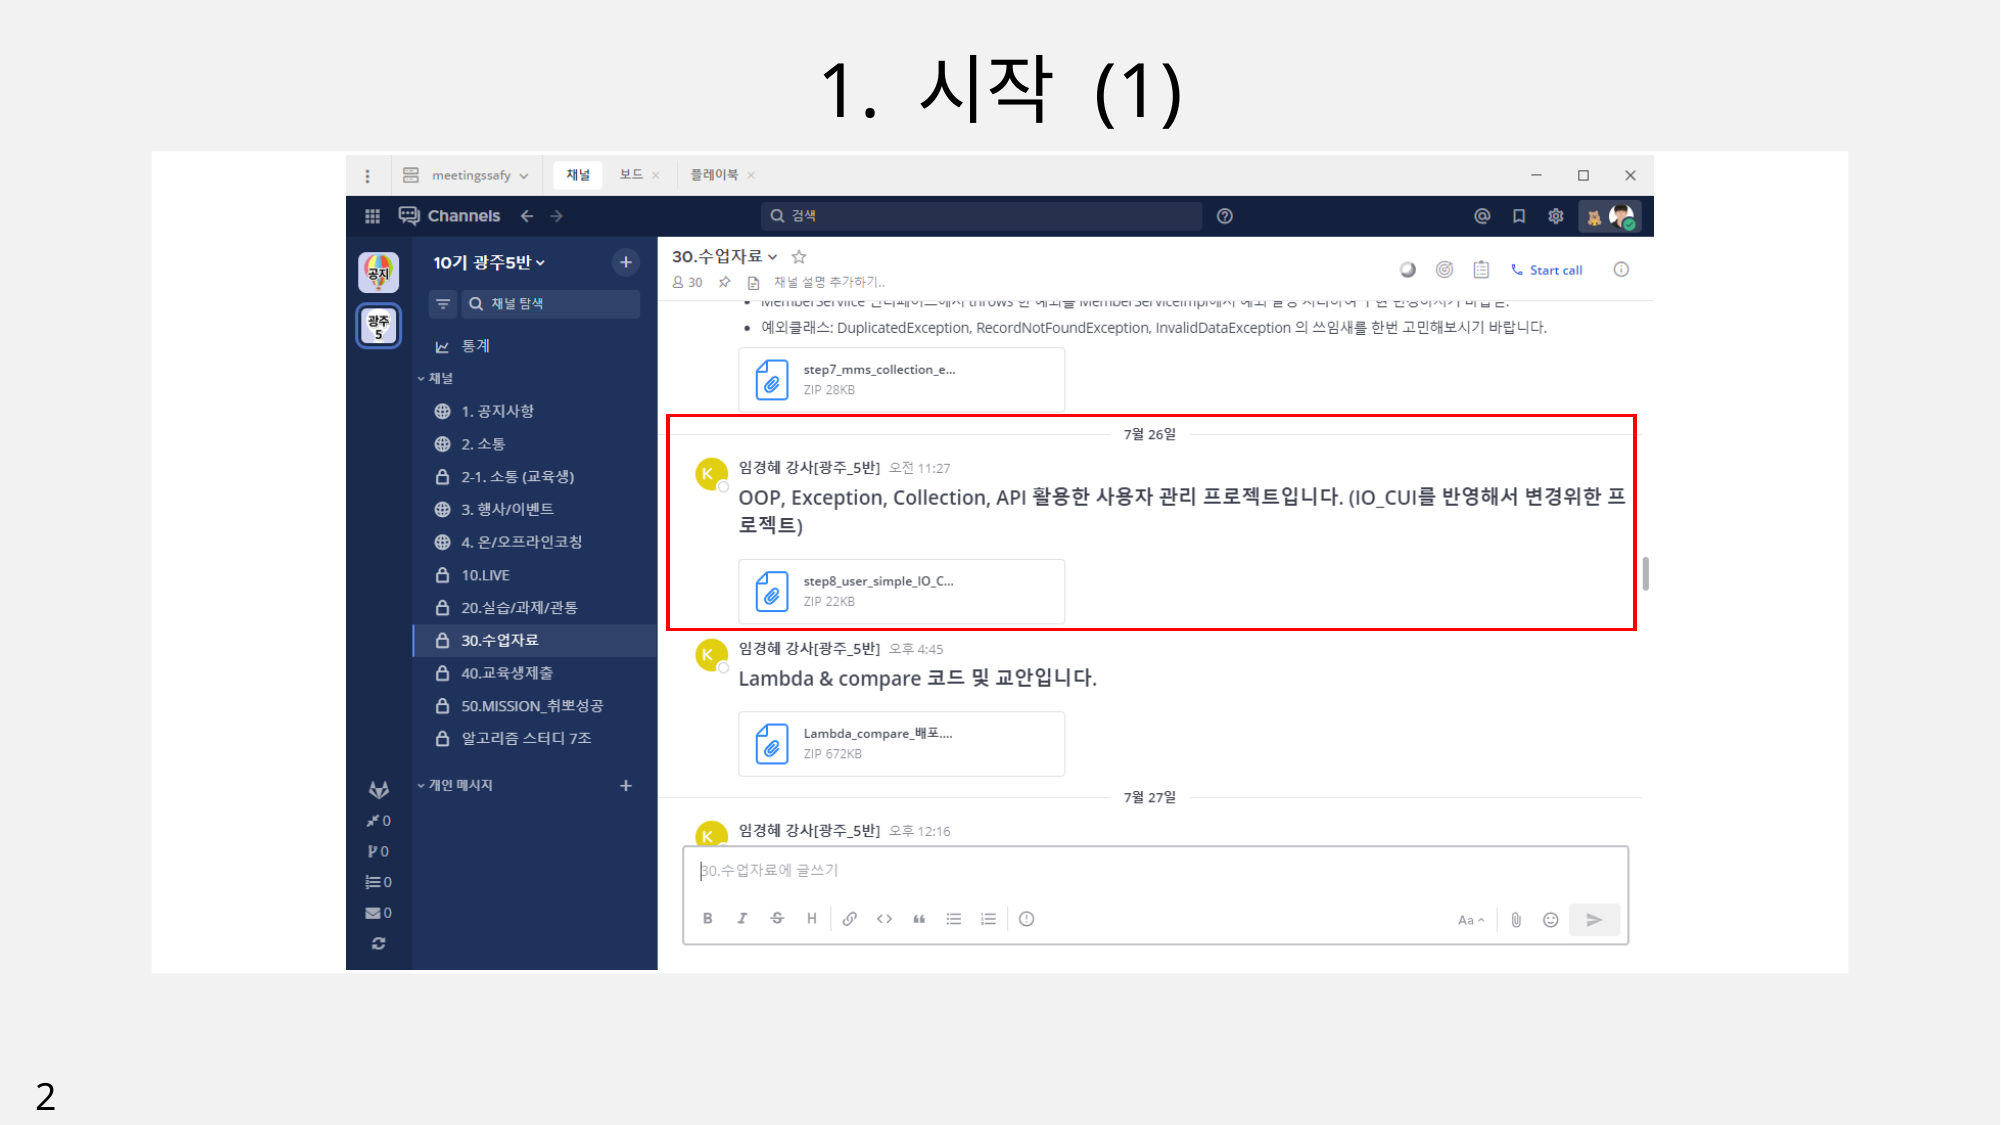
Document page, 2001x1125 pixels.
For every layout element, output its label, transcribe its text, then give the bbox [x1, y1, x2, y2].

text_box 1. 시작 (1) [802, 35, 1198, 140]
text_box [346, 155, 1654, 970]
slide_number 2 [0, 1065, 92, 1125]
